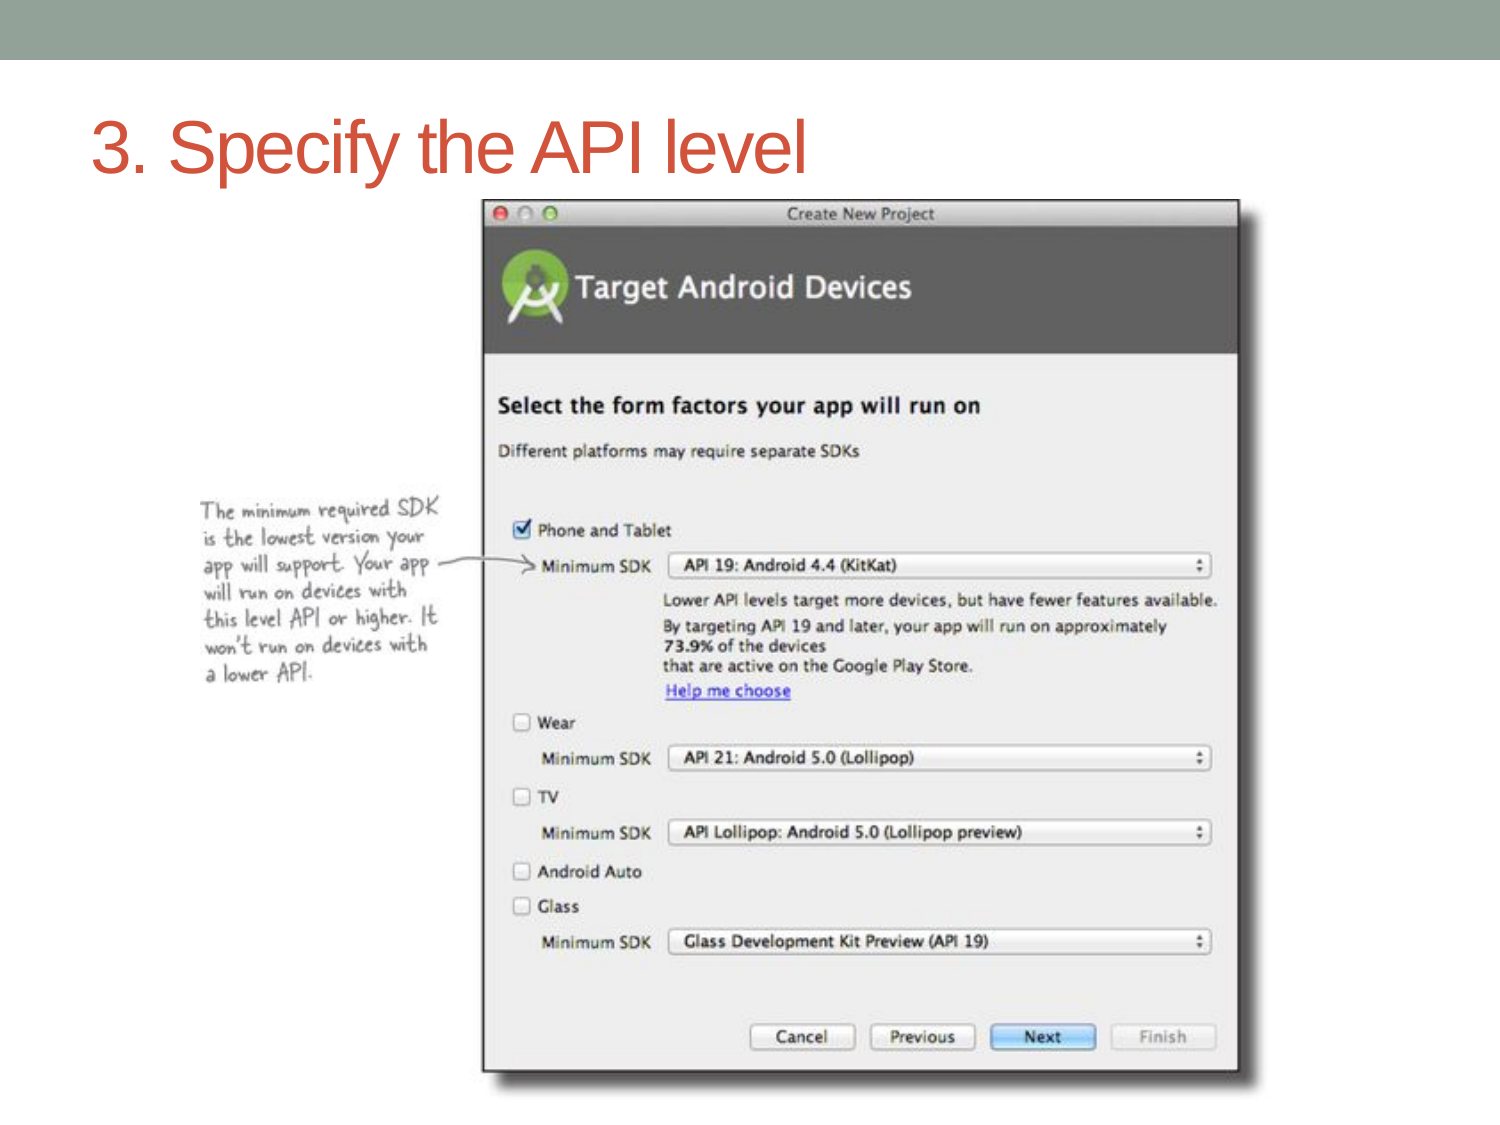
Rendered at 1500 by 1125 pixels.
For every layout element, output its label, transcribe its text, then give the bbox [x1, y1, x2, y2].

title 3. Specify the API level [75, 87, 1425, 200]
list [199, 199, 1268, 1101]
